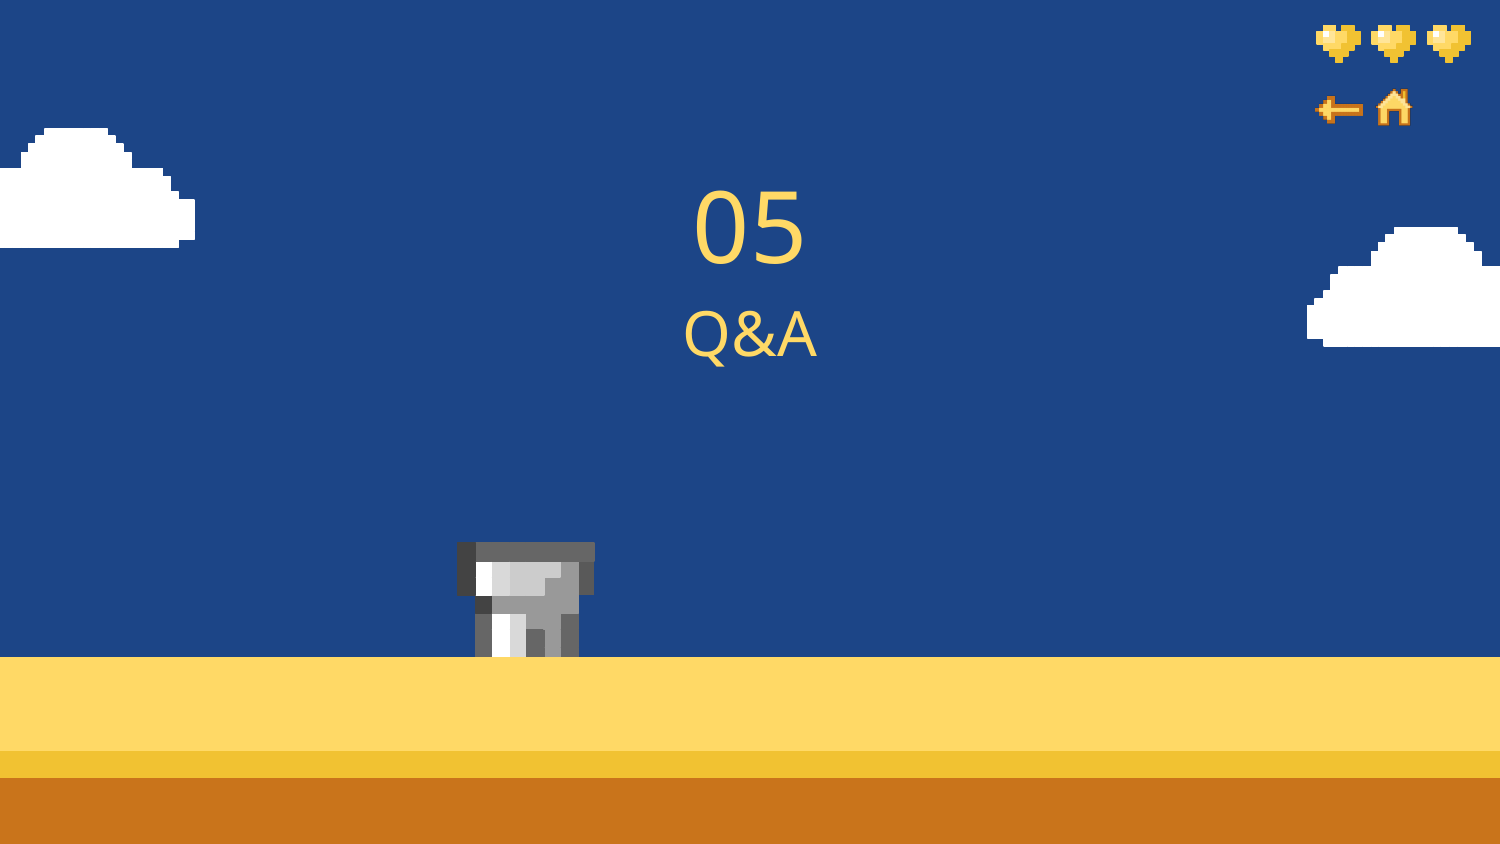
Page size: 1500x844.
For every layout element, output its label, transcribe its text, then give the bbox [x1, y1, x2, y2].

title Q&A [218, 262, 1282, 401]
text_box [1316, 25, 1361, 63]
picture [1374, 88, 1413, 127]
title 05 [51, 181, 1449, 299]
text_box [1427, 25, 1471, 63]
picture [1315, 95, 1363, 124]
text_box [1371, 25, 1416, 63]
